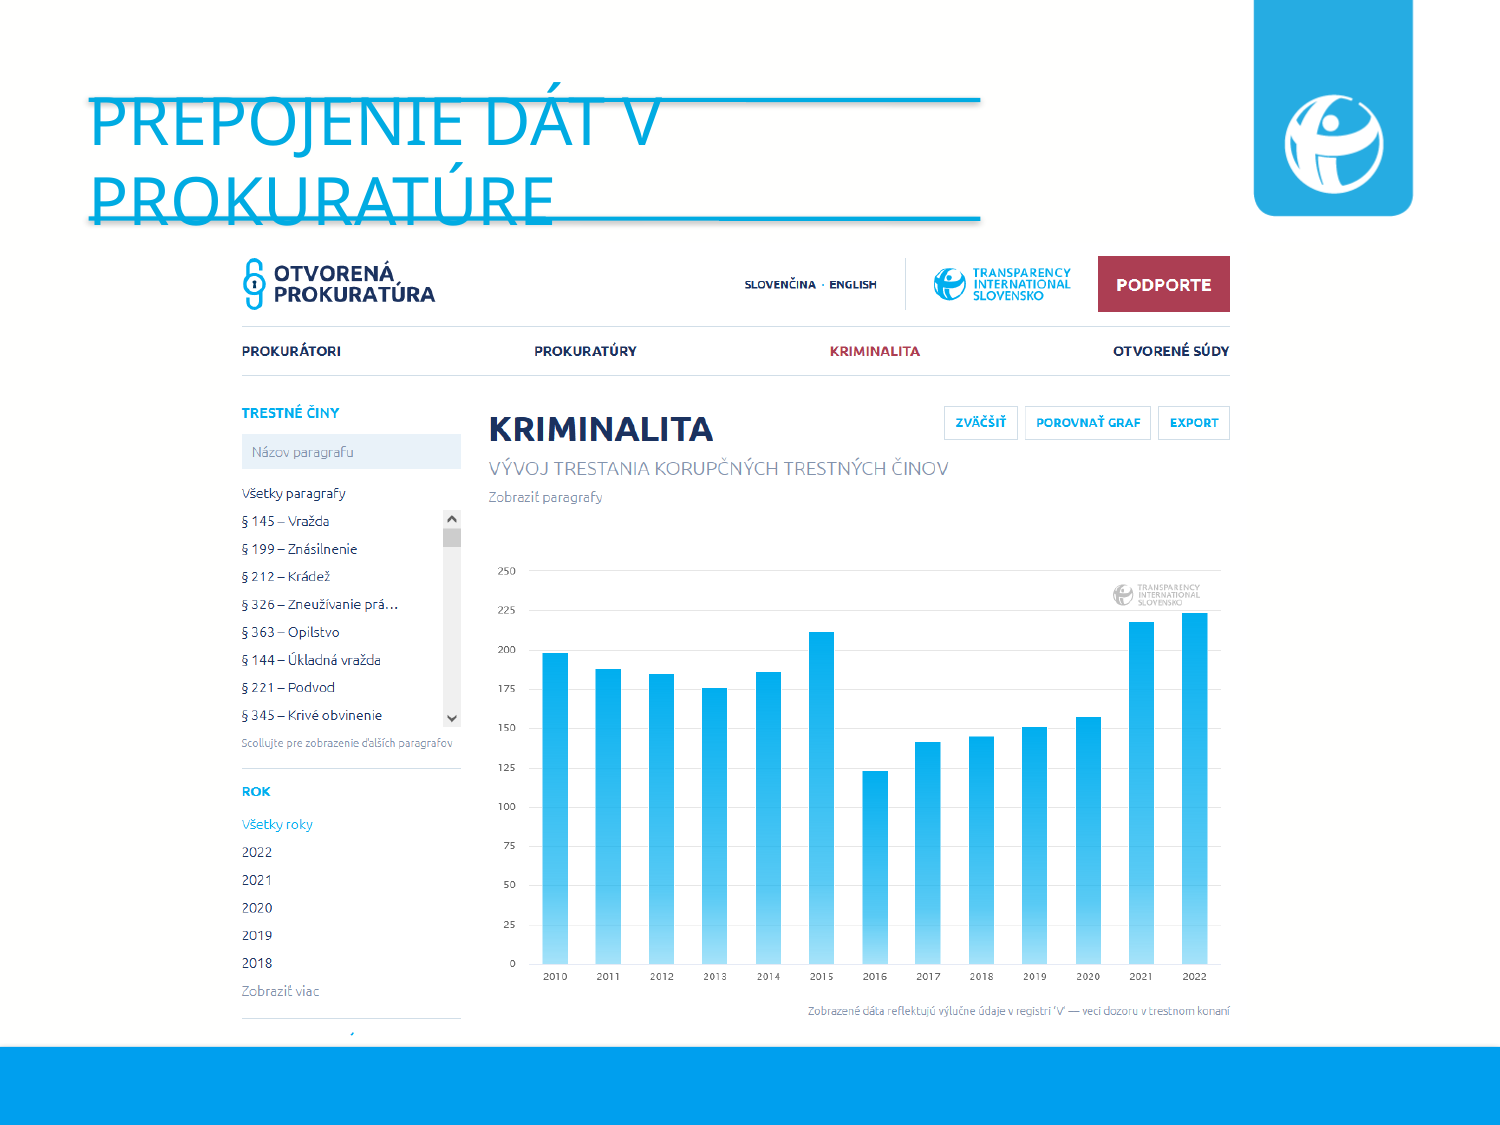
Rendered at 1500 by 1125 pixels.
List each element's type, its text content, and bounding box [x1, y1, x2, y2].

picture [1230, 0, 1500, 242]
title Prepojenie dát v prokuratúre [88, 93, 1129, 225]
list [229, 243, 1247, 1037]
